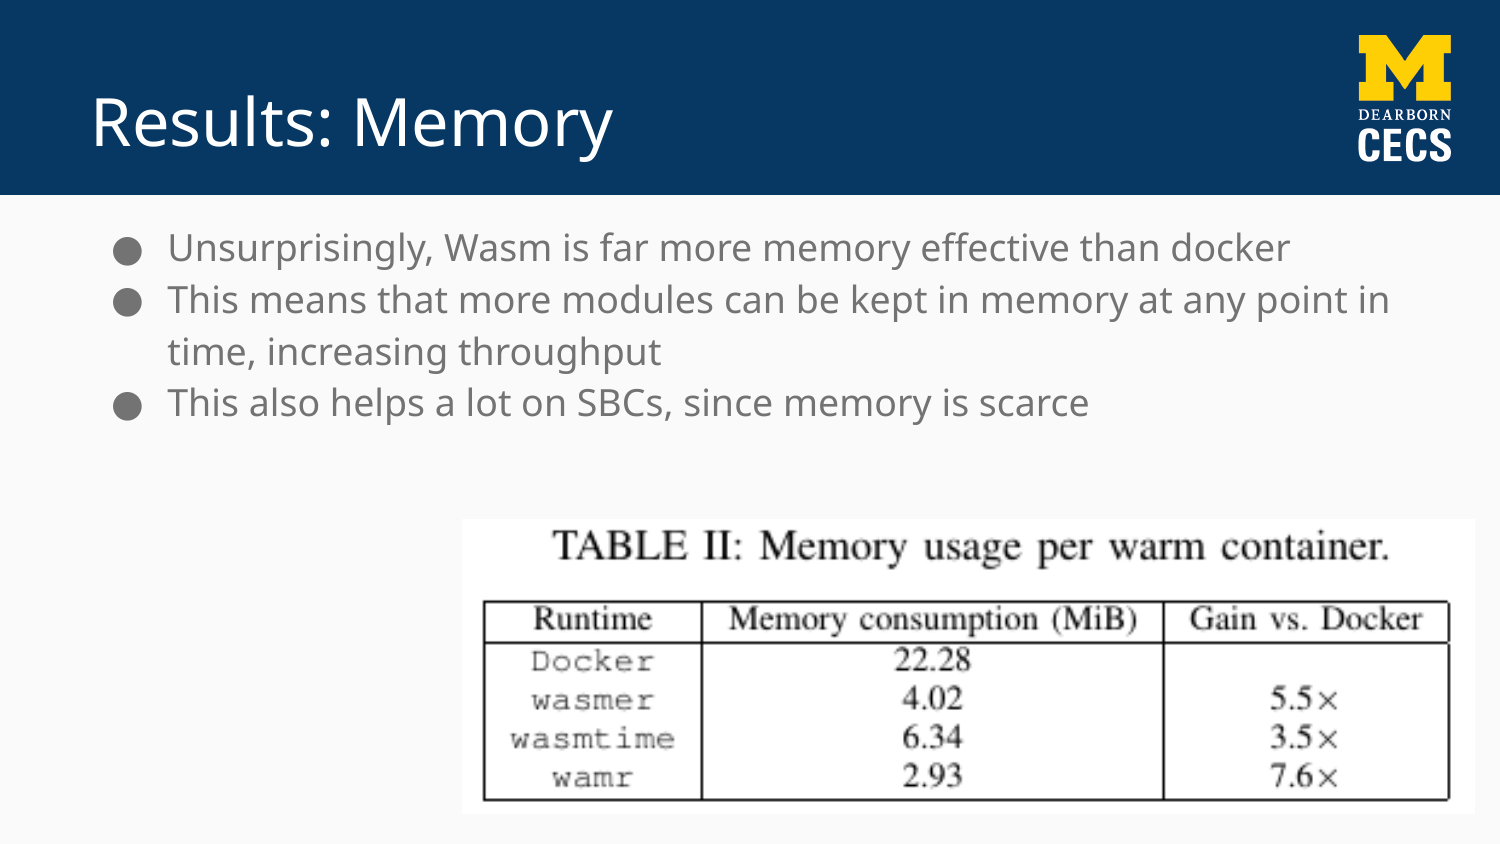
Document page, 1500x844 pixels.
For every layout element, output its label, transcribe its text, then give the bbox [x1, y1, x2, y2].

picture [461, 519, 1475, 815]
picture [1320, 5, 1489, 191]
list Unsurprisingly, Wasm is far more memory effective than docker This means that more modules can be kept in memory at any point in time, increasing throughput This also helps a lot on SBCs, since memory is scarce [77, 202, 1427, 647]
title Results: Memory [75, 0, 1425, 175]
